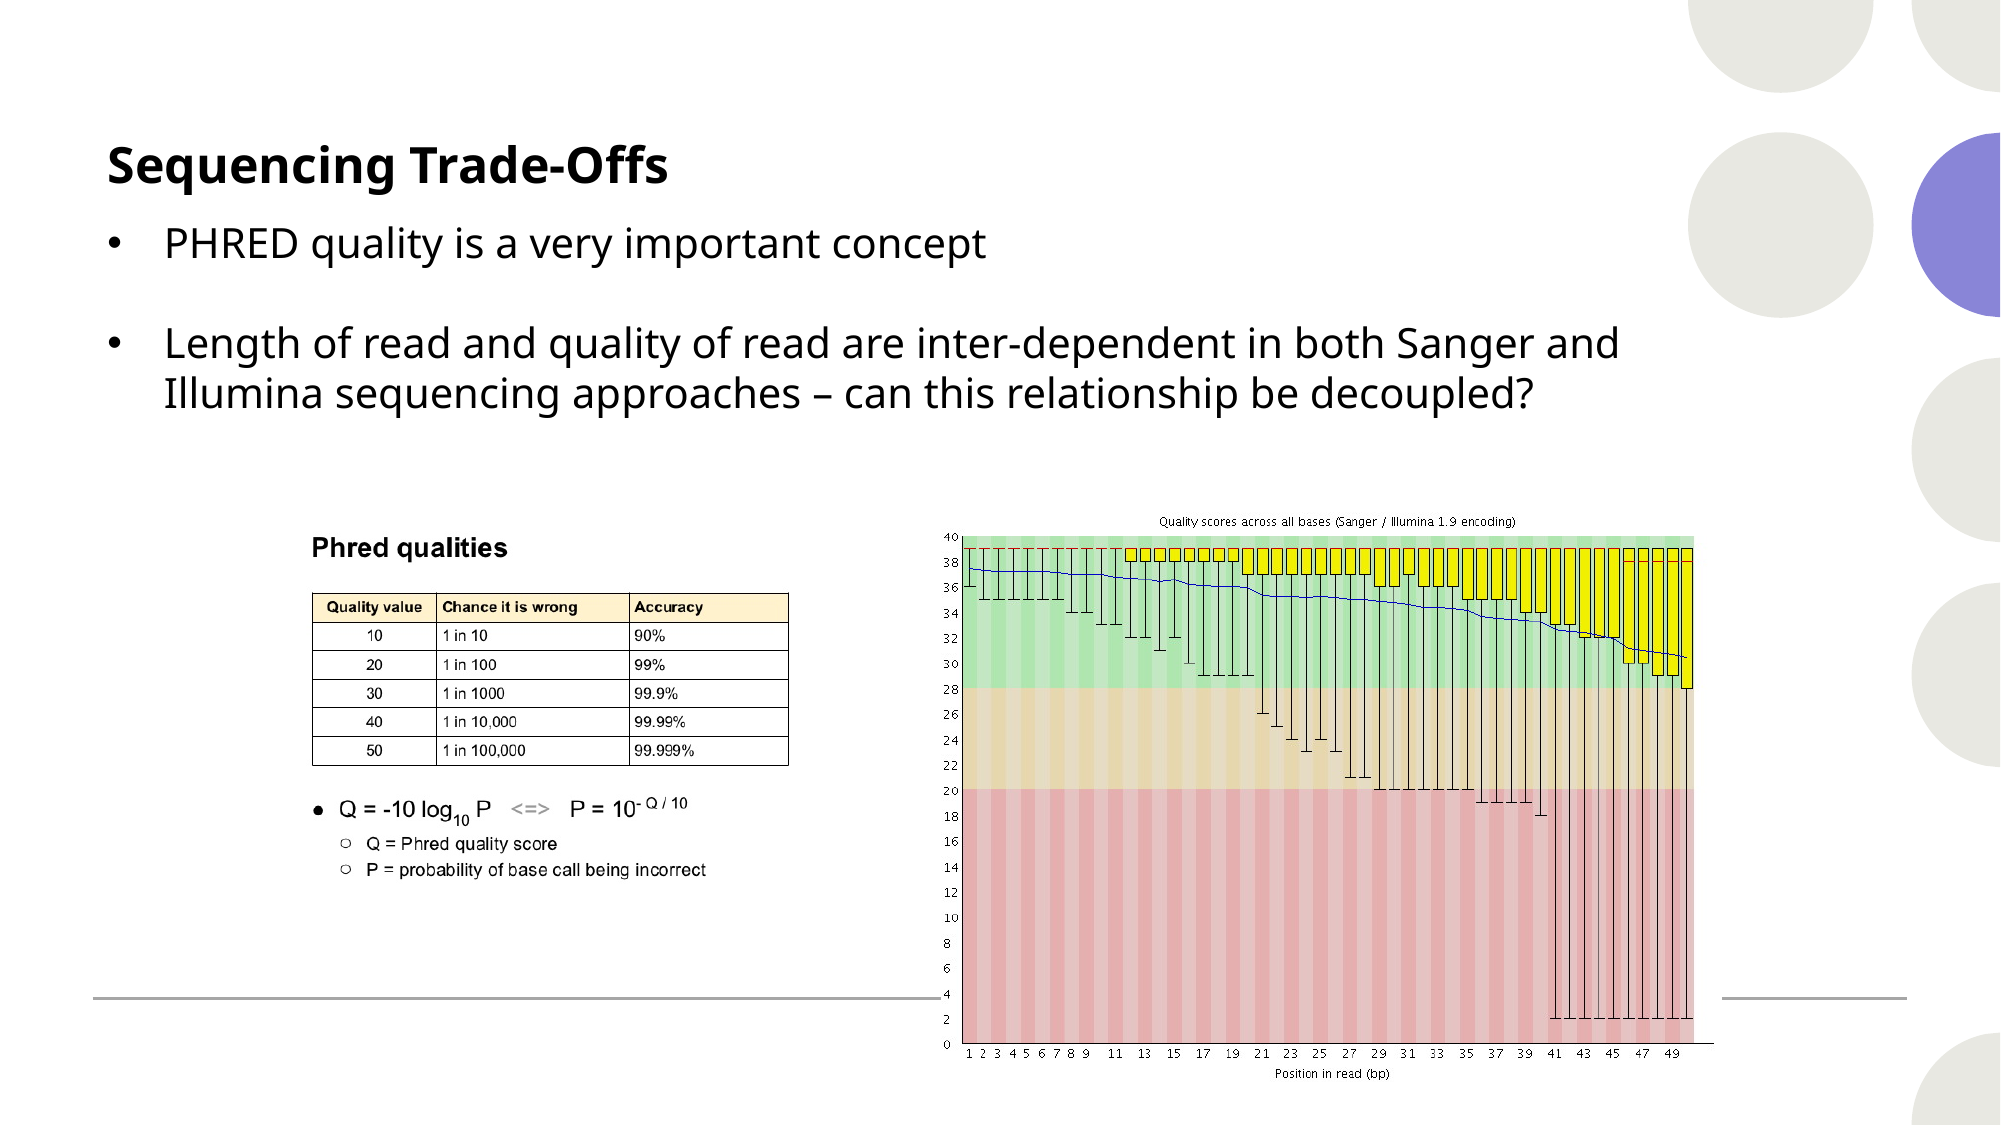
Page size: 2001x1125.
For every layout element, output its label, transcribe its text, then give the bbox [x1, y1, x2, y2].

picture [941, 496, 1722, 1082]
title Sequencing Trade-Offs [92, 126, 1297, 209]
picture [278, 496, 828, 910]
text_box PHRED quality is a very important concept Length of read and quality of read are inter-dependent in both Sanger and Illumina sequencing approaches – can this relationship be decoupled? [92, 209, 1674, 525]
